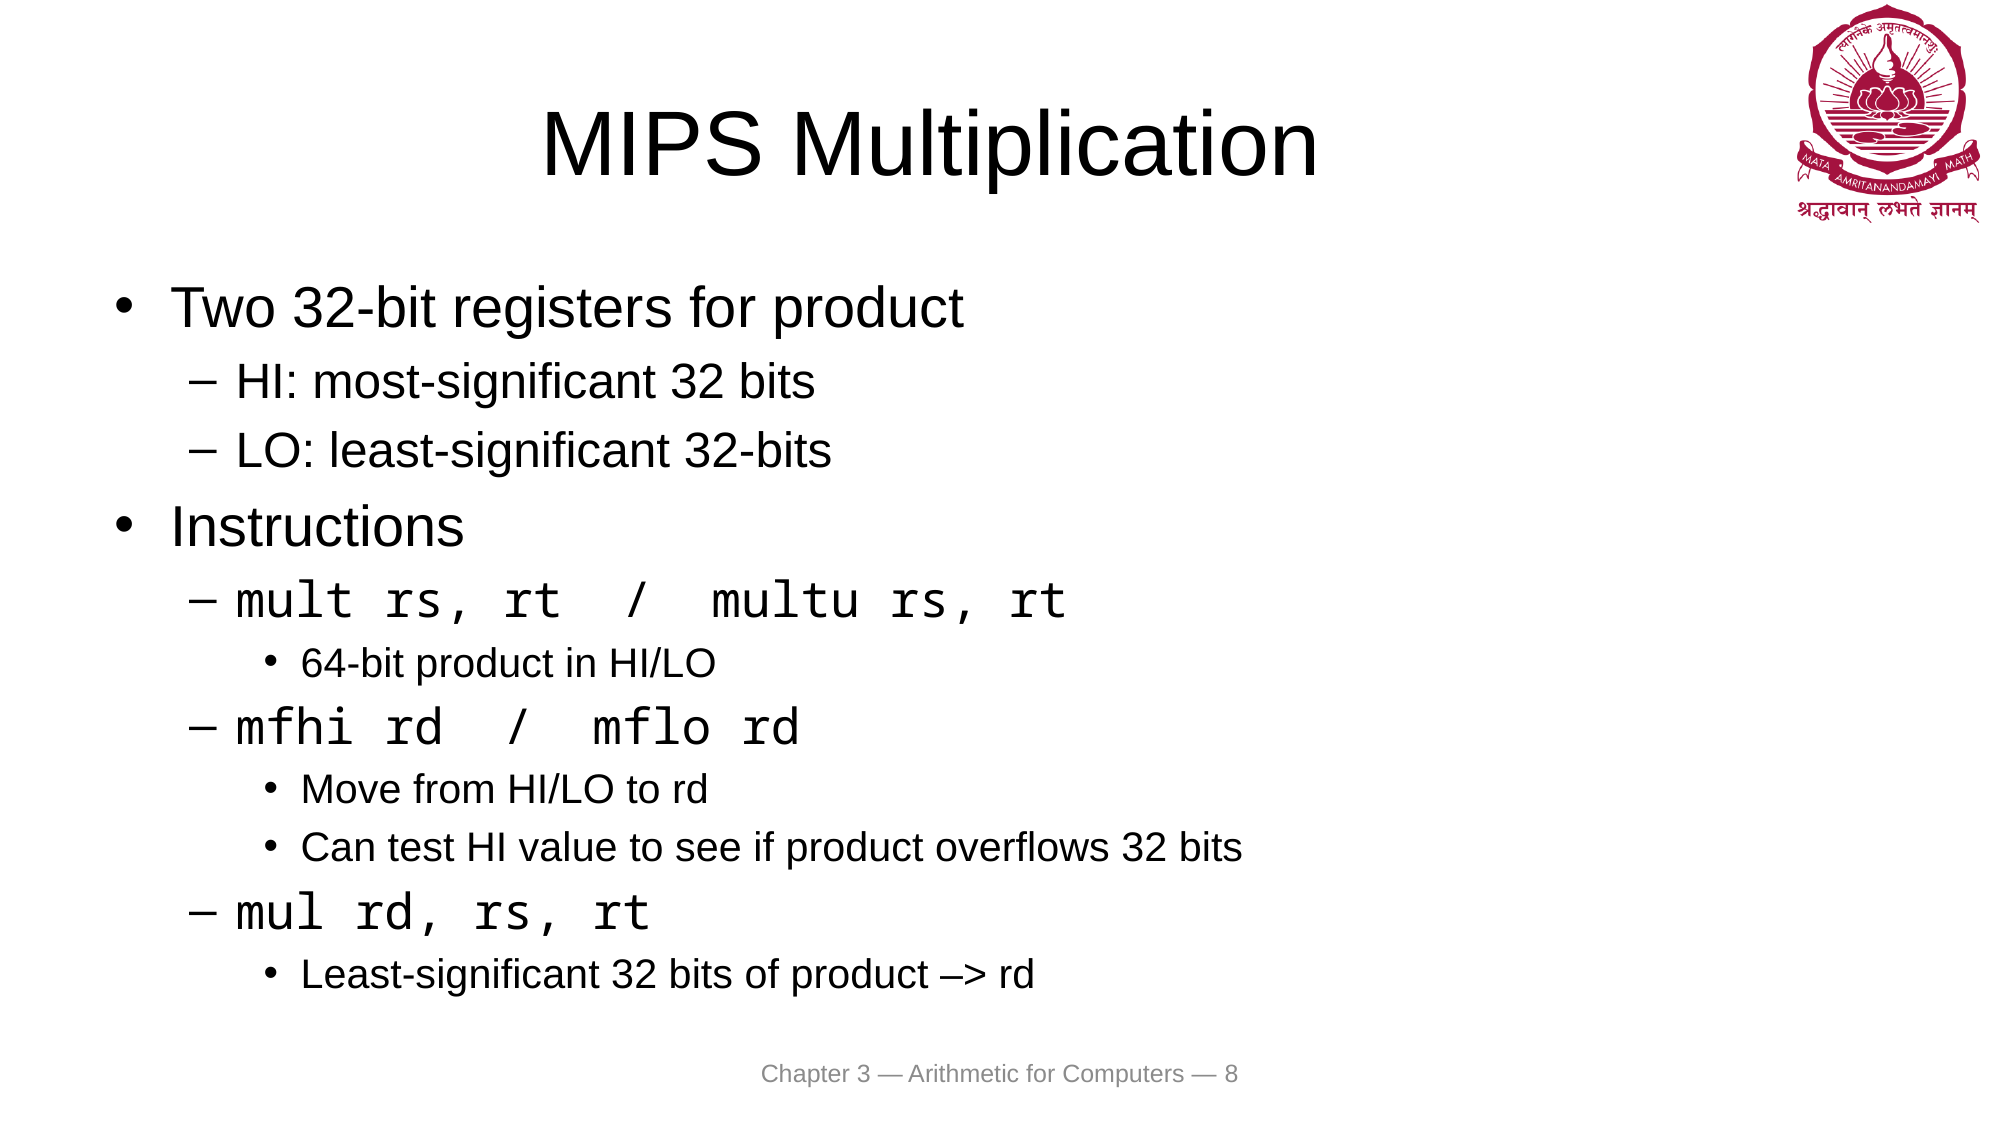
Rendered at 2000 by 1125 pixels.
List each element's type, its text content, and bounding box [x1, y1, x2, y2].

list Two 32-bit registers for product HI: most-significant 32 bits LO: least-significant 32-bits Instructions mult rs, rt / multu rs, rt 64-bit product in HI/LO mfhi rd / mflo rd Move from HI/LO to rd Can test HI value to see if product overflows 32 bits mul rd, rs, rt Least-significant 32 bits of product –> rd [99, 262, 1900, 1005]
footer Chapter 3 — Arithmetic for Computers — 8 [683, 1042, 1317, 1103]
picture [1776, 1, 2000, 225]
title MIPS Multiplication [99, 45, 1763, 233]
